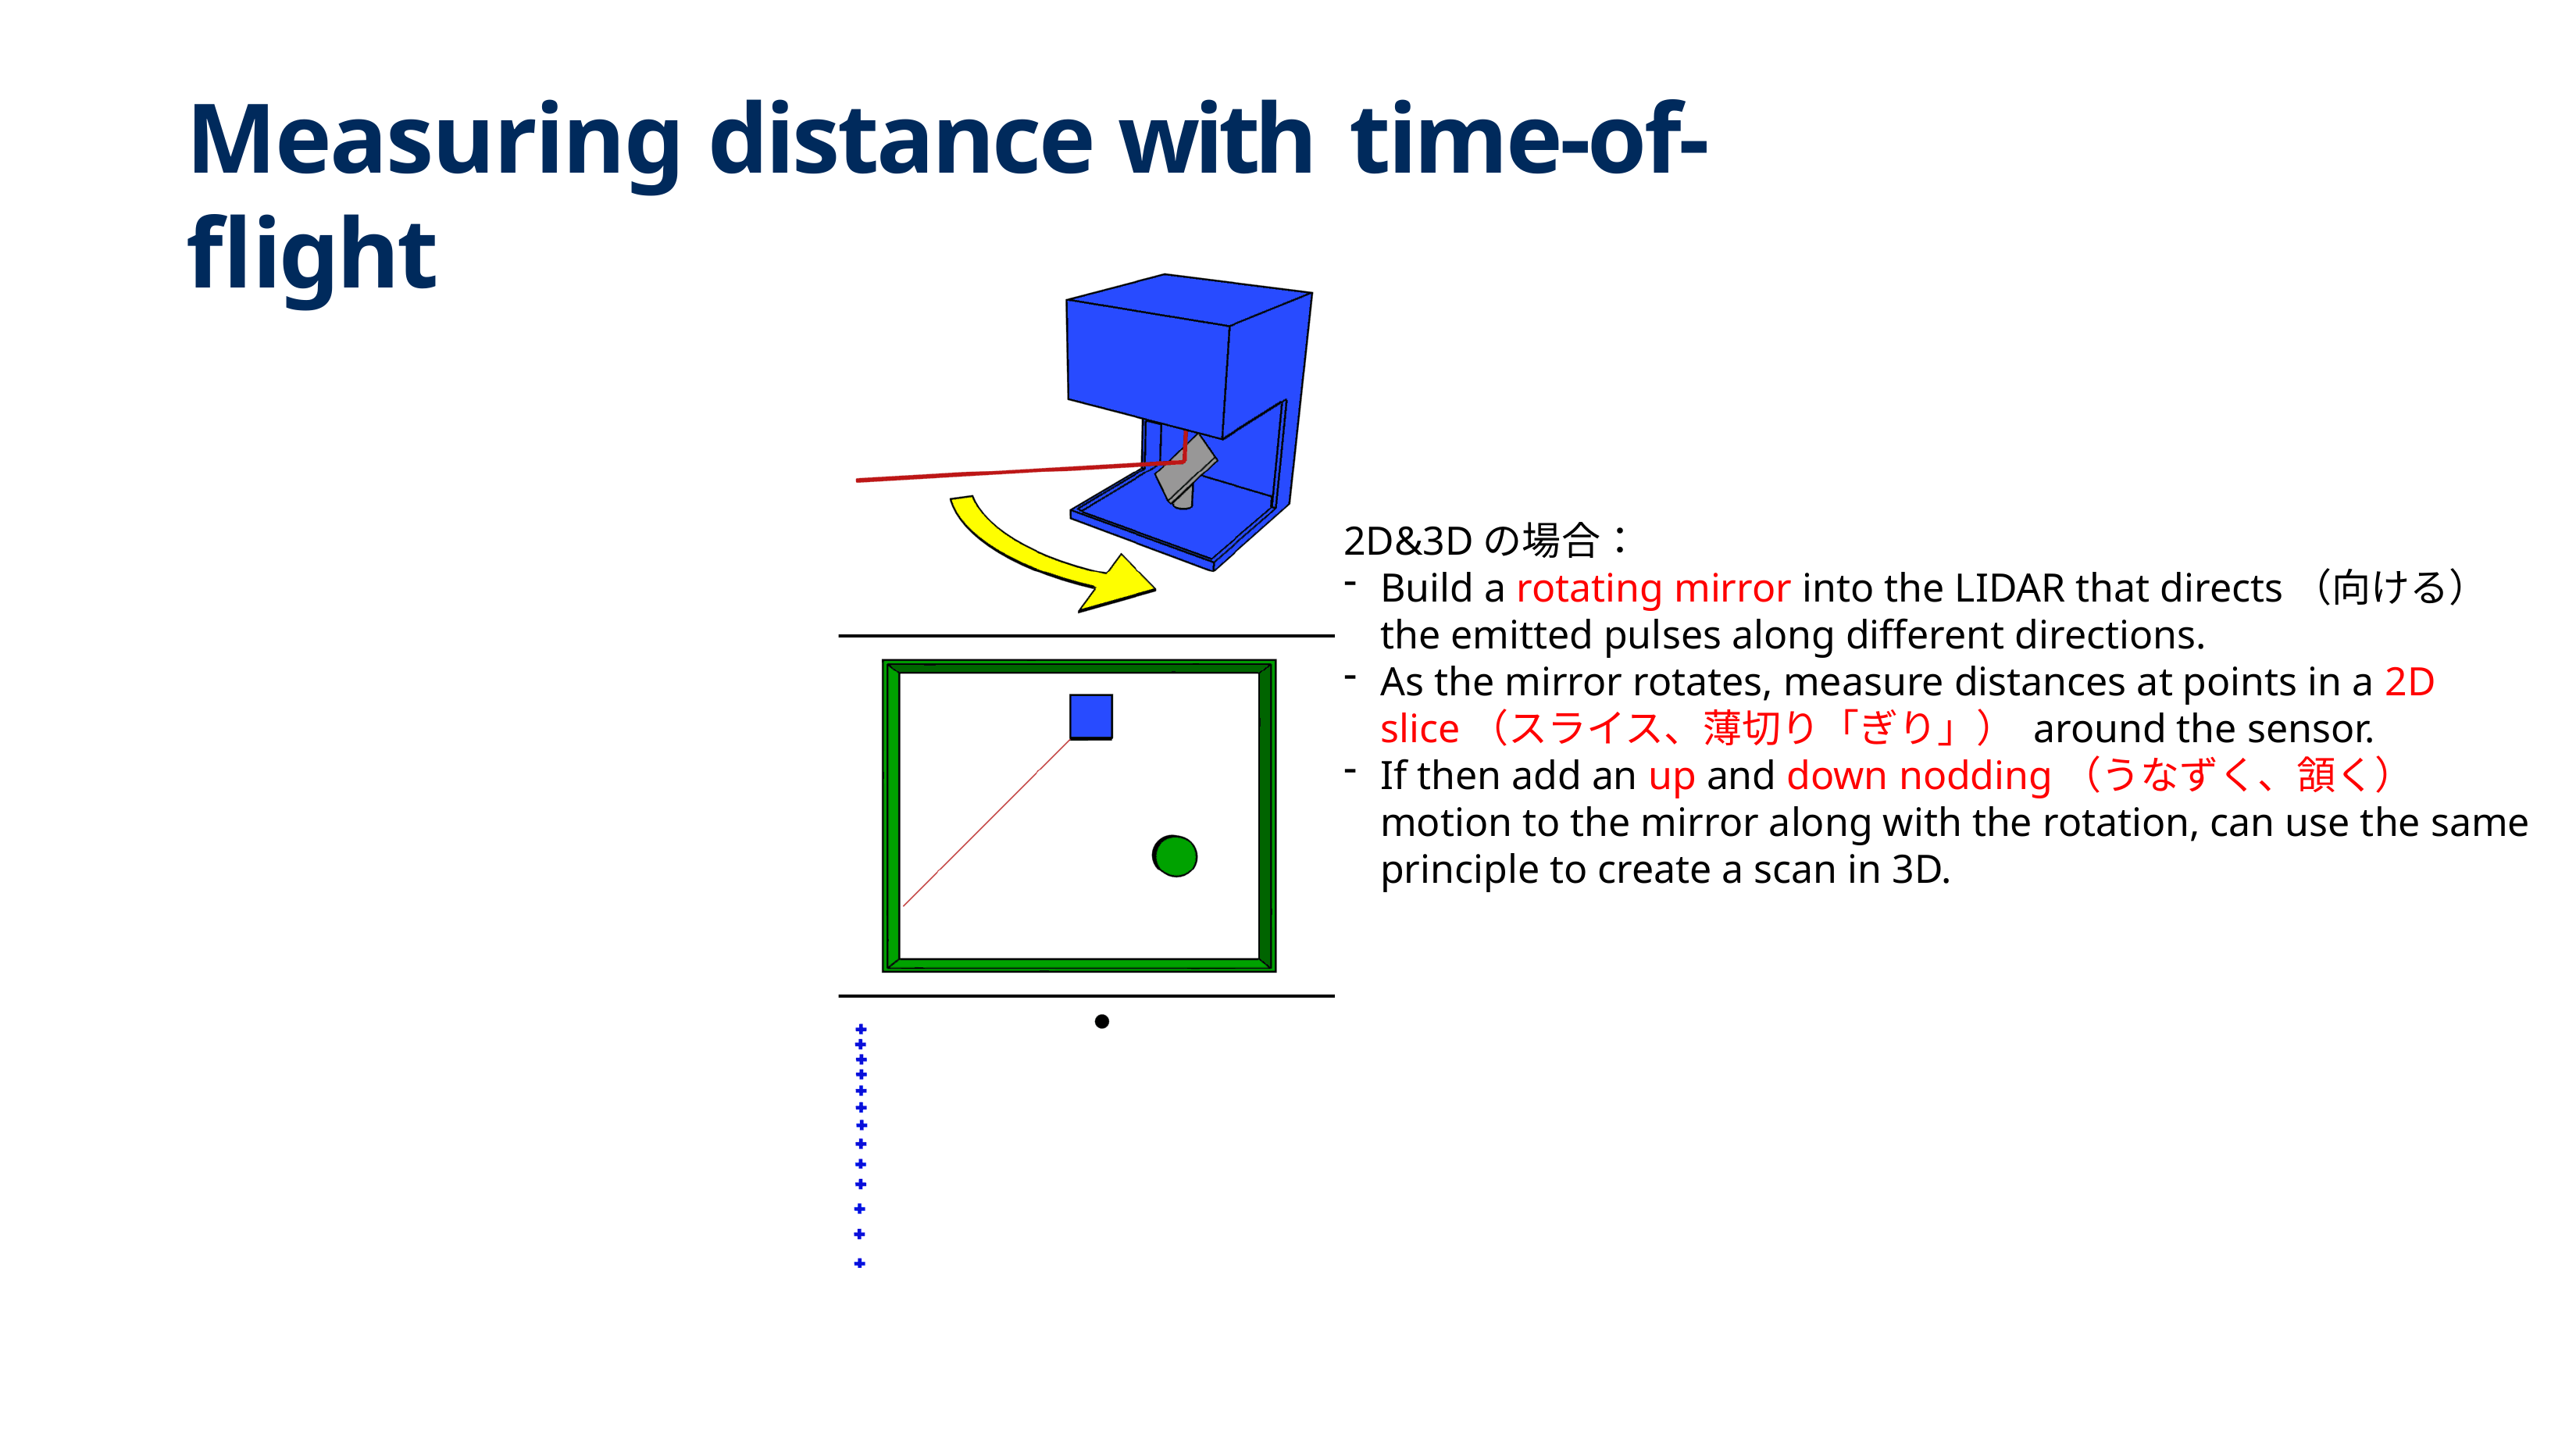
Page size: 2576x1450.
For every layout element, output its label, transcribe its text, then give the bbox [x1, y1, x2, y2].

title Measuring distance with time-of-flight [184, 74, 1790, 320]
text_box 2D&3Dの場合： Build a rotating mirror into the LIDAR that directs（向ける） the emitted pulses along different directions. As the mirror rotates, measure distances at points in a 2D slice（スライス、薄切り「ぎり」） around the sensor. If then add an up and down nodding（うなずく、頷く） motion to the mirror along with the rotation, can use the same principle to create a scan in 3D. [1332, 509, 2574, 897]
text_box [838, 273, 1335, 1268]
